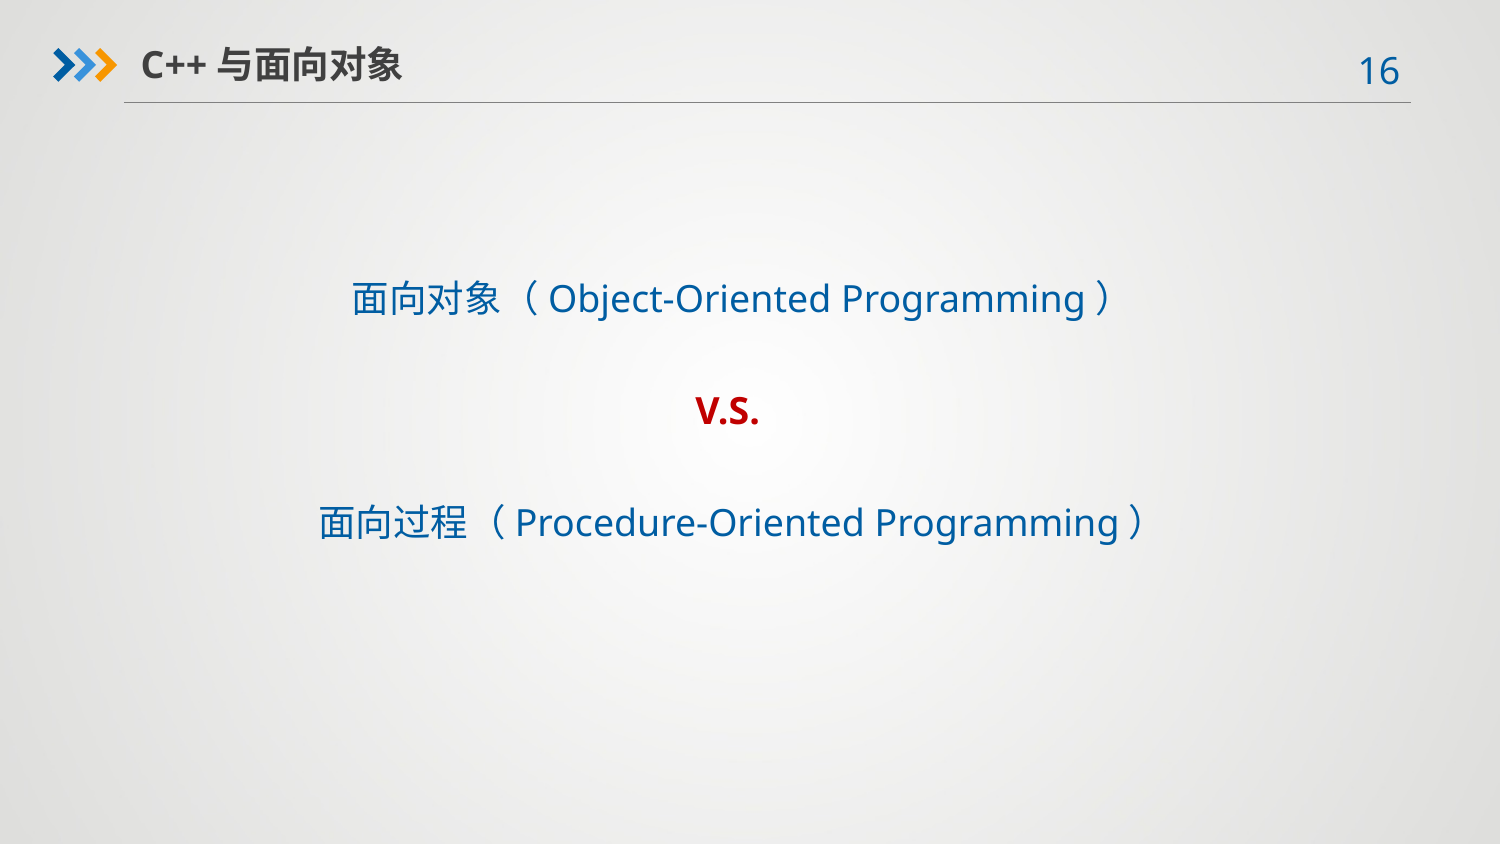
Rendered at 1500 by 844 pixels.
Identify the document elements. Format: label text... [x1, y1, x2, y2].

text_box V.S. [680, 356, 776, 440]
text_box C++与面向对象 [140, 32, 491, 95]
picture [0, 0, 1500, 844]
text_box 面向过程（Procedure-Oriented Programming） [303, 469, 1182, 552]
text_box 面向对象（Object-Oriented Programming） [336, 244, 1148, 327]
